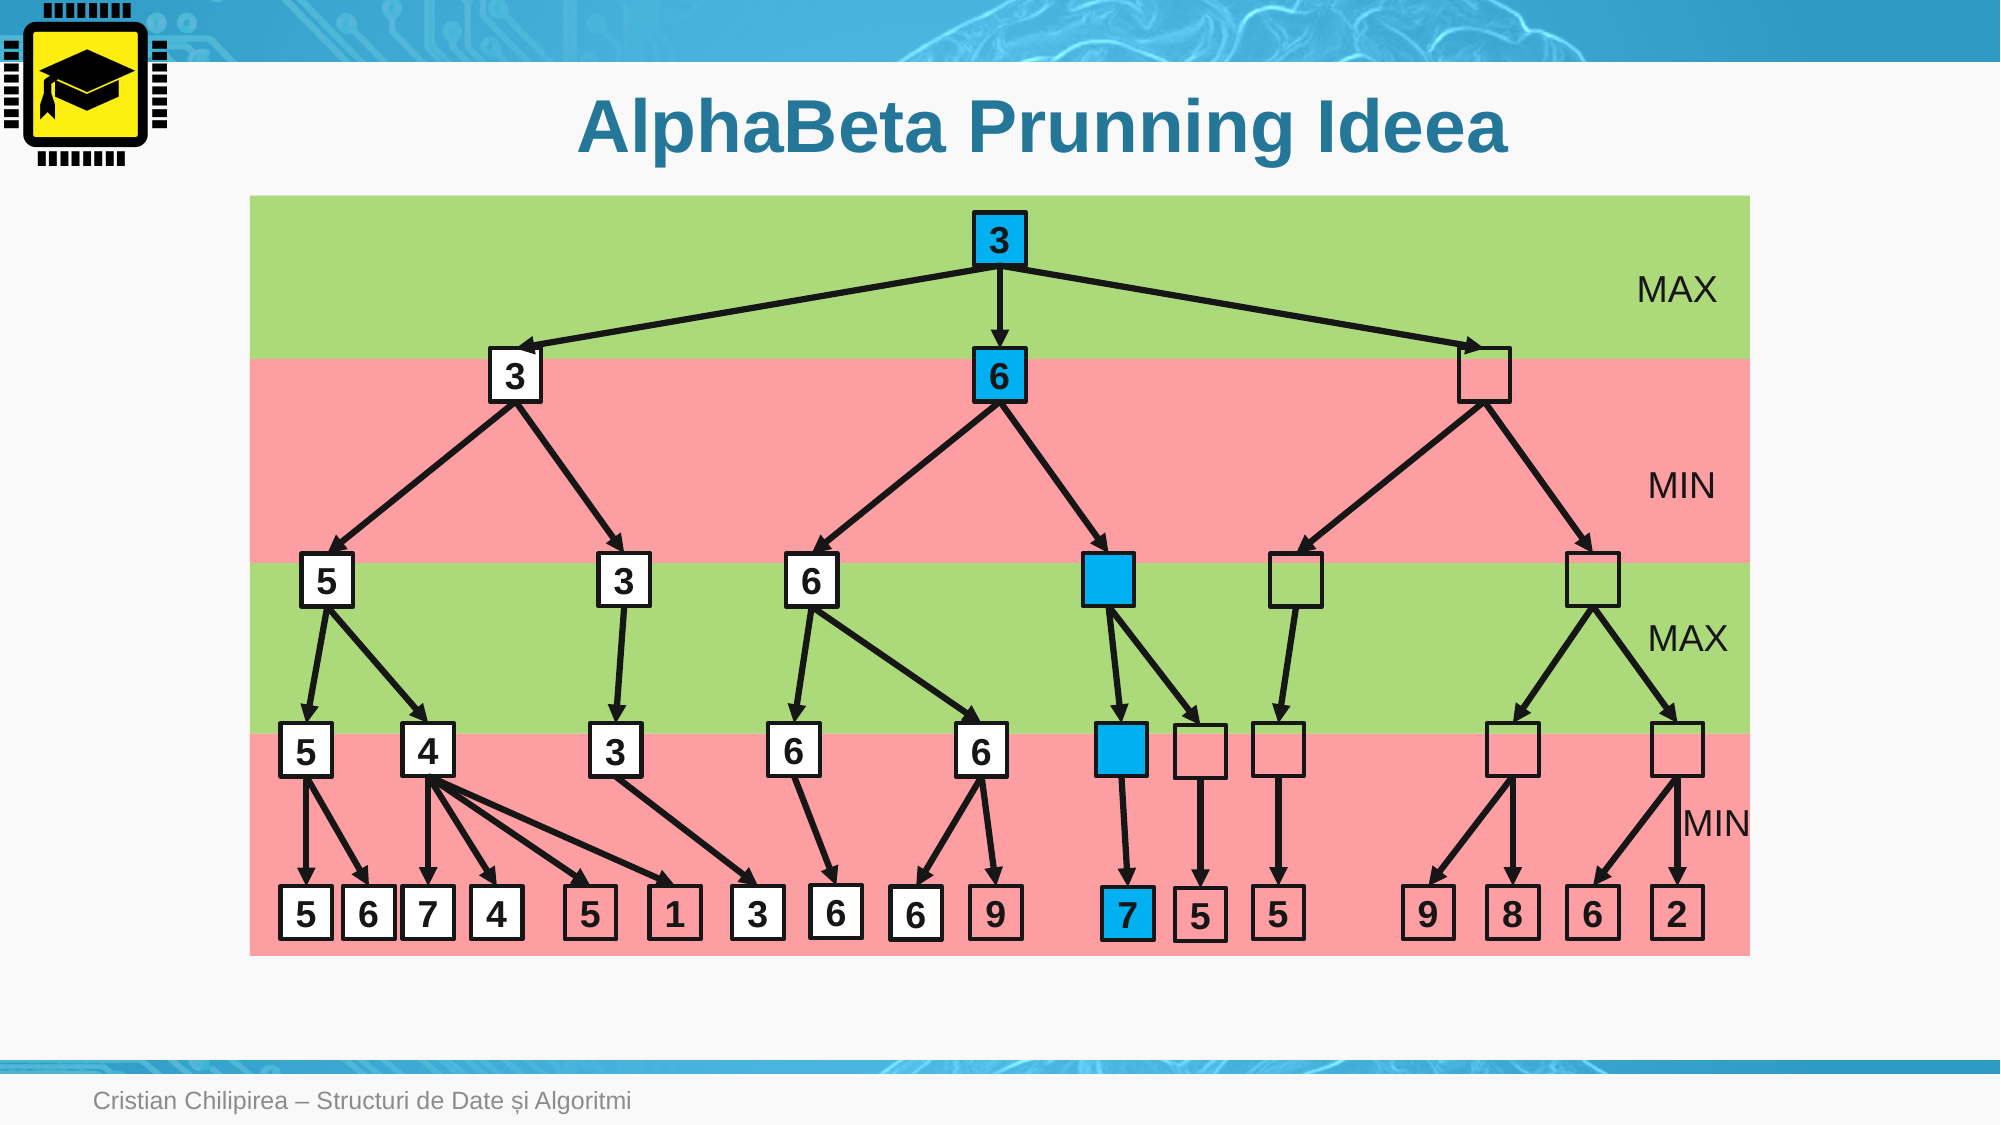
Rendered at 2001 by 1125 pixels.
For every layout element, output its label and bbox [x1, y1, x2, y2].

text_box [249, 195, 1766, 956]
title [170, 76, 1915, 180]
footer [77, 1073, 1338, 1125]
picture [0, 1060, 2000, 1074]
picture [0, 0, 2000, 166]
